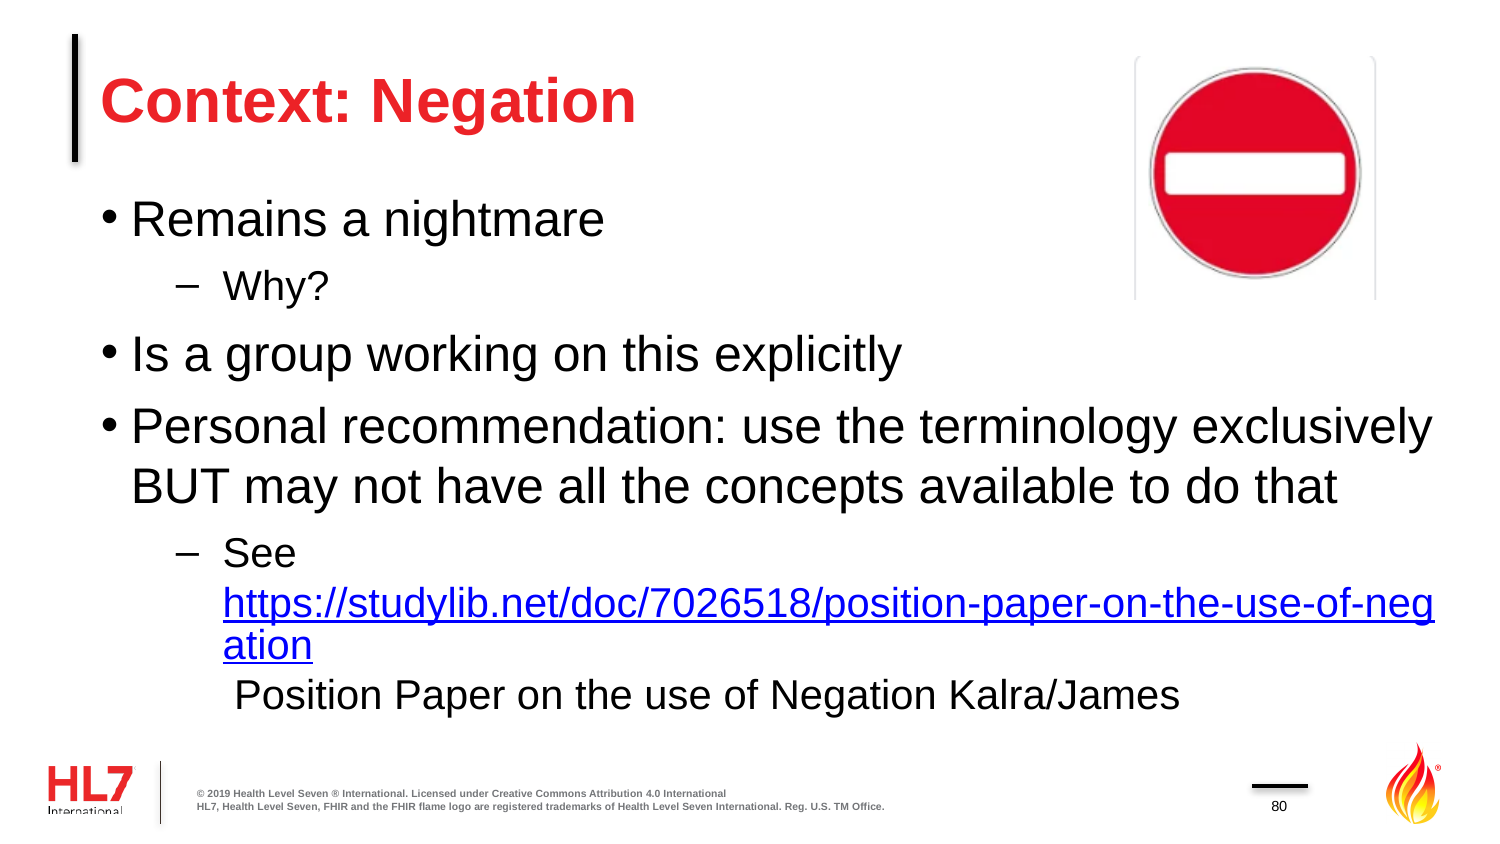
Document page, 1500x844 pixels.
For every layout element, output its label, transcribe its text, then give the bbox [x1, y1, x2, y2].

list Remains a nightmare Why? Is a group working on this explicitly Personal recommendation: use the terminology exclusively BUT may not have all the concepts available to do that See https://studylib.net/doc/7026518/position-paper-on-the-use-of-negation Position Paper on the use of Negation Kalra/James [100, 186, 1451, 740]
picture [1133, 55, 1381, 301]
slide_number 80 [1257, 788, 1302, 815]
picture [1386, 742, 1441, 824]
footer © 2019 Health Level Seven ® International. Licensed under Creative Commons Attribution 4.0 International HL7, Health Level Seven, FHIR and the FHIR flame logo are registered trademarks of Health Level Seven International. Reg. U.S. TM Office. [196, 786, 941, 813]
title Context: Negation [100, 33, 1451, 163]
